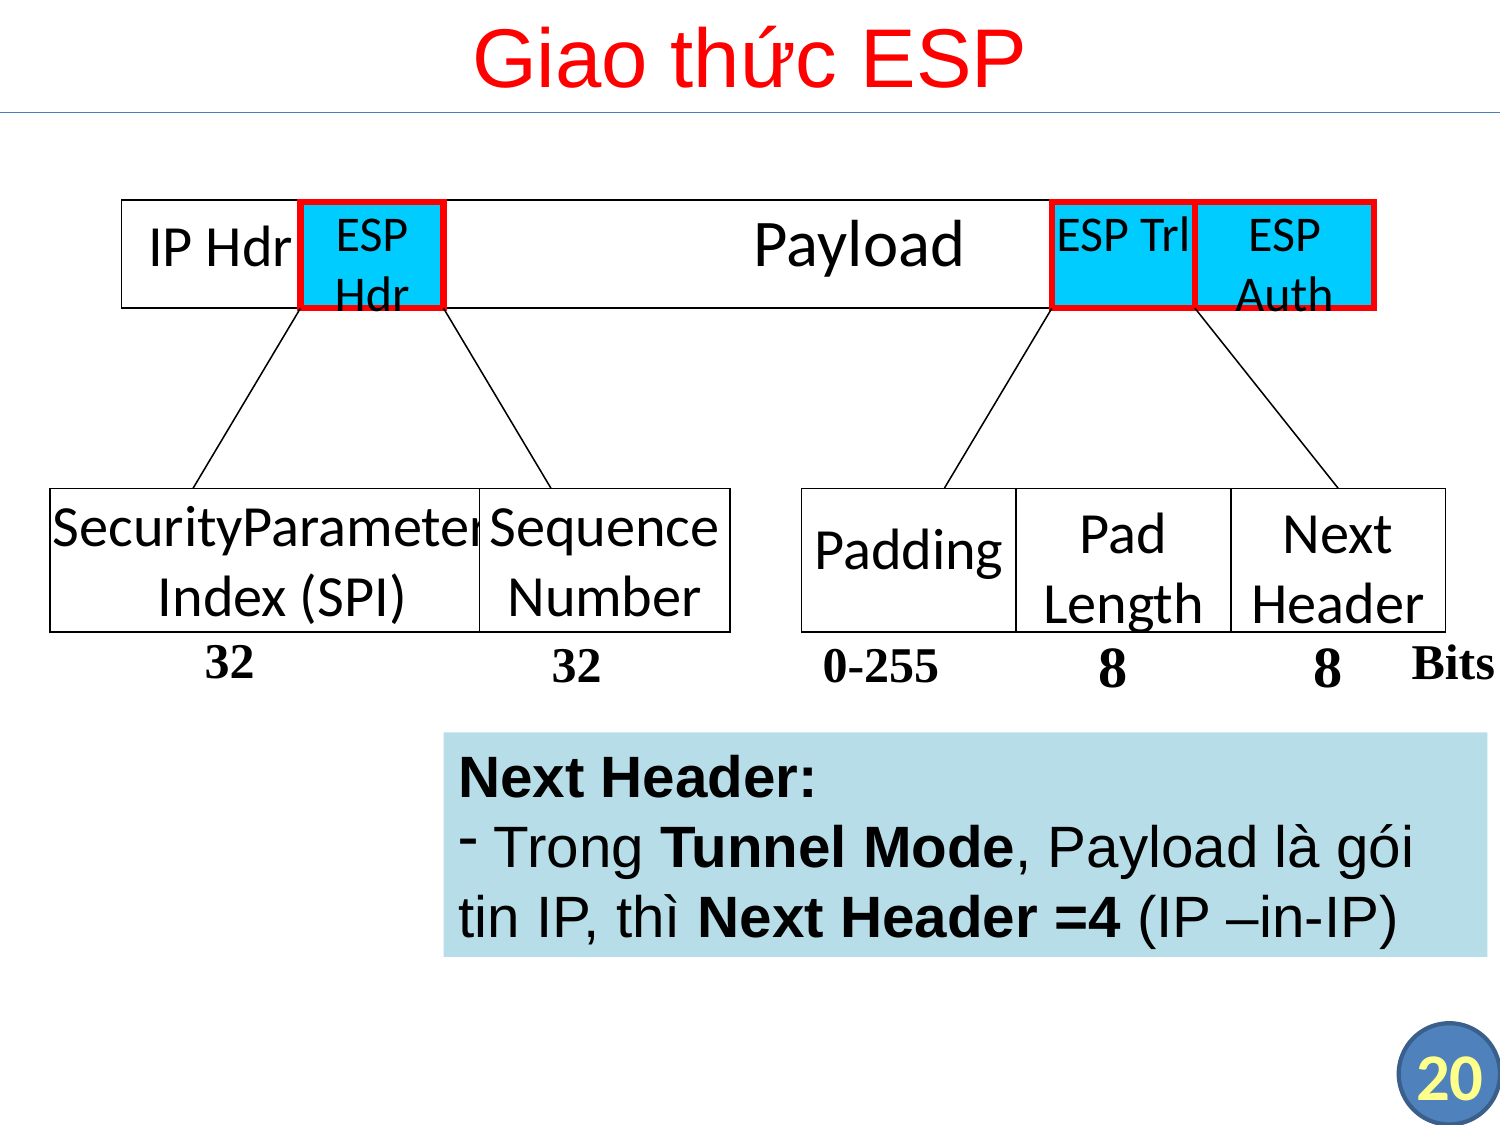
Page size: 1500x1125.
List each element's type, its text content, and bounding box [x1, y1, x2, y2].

text_box Next Header: Trong Tunnel Mode, Payload là gói tin IP, thì Next Header =4 (IP –in-IP) [443, 738, 1488, 957]
slide_number 20 [1399, 1023, 1500, 1125]
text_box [49, 199, 1500, 729]
title Giao thức ESP [0, 0, 1500, 113]
